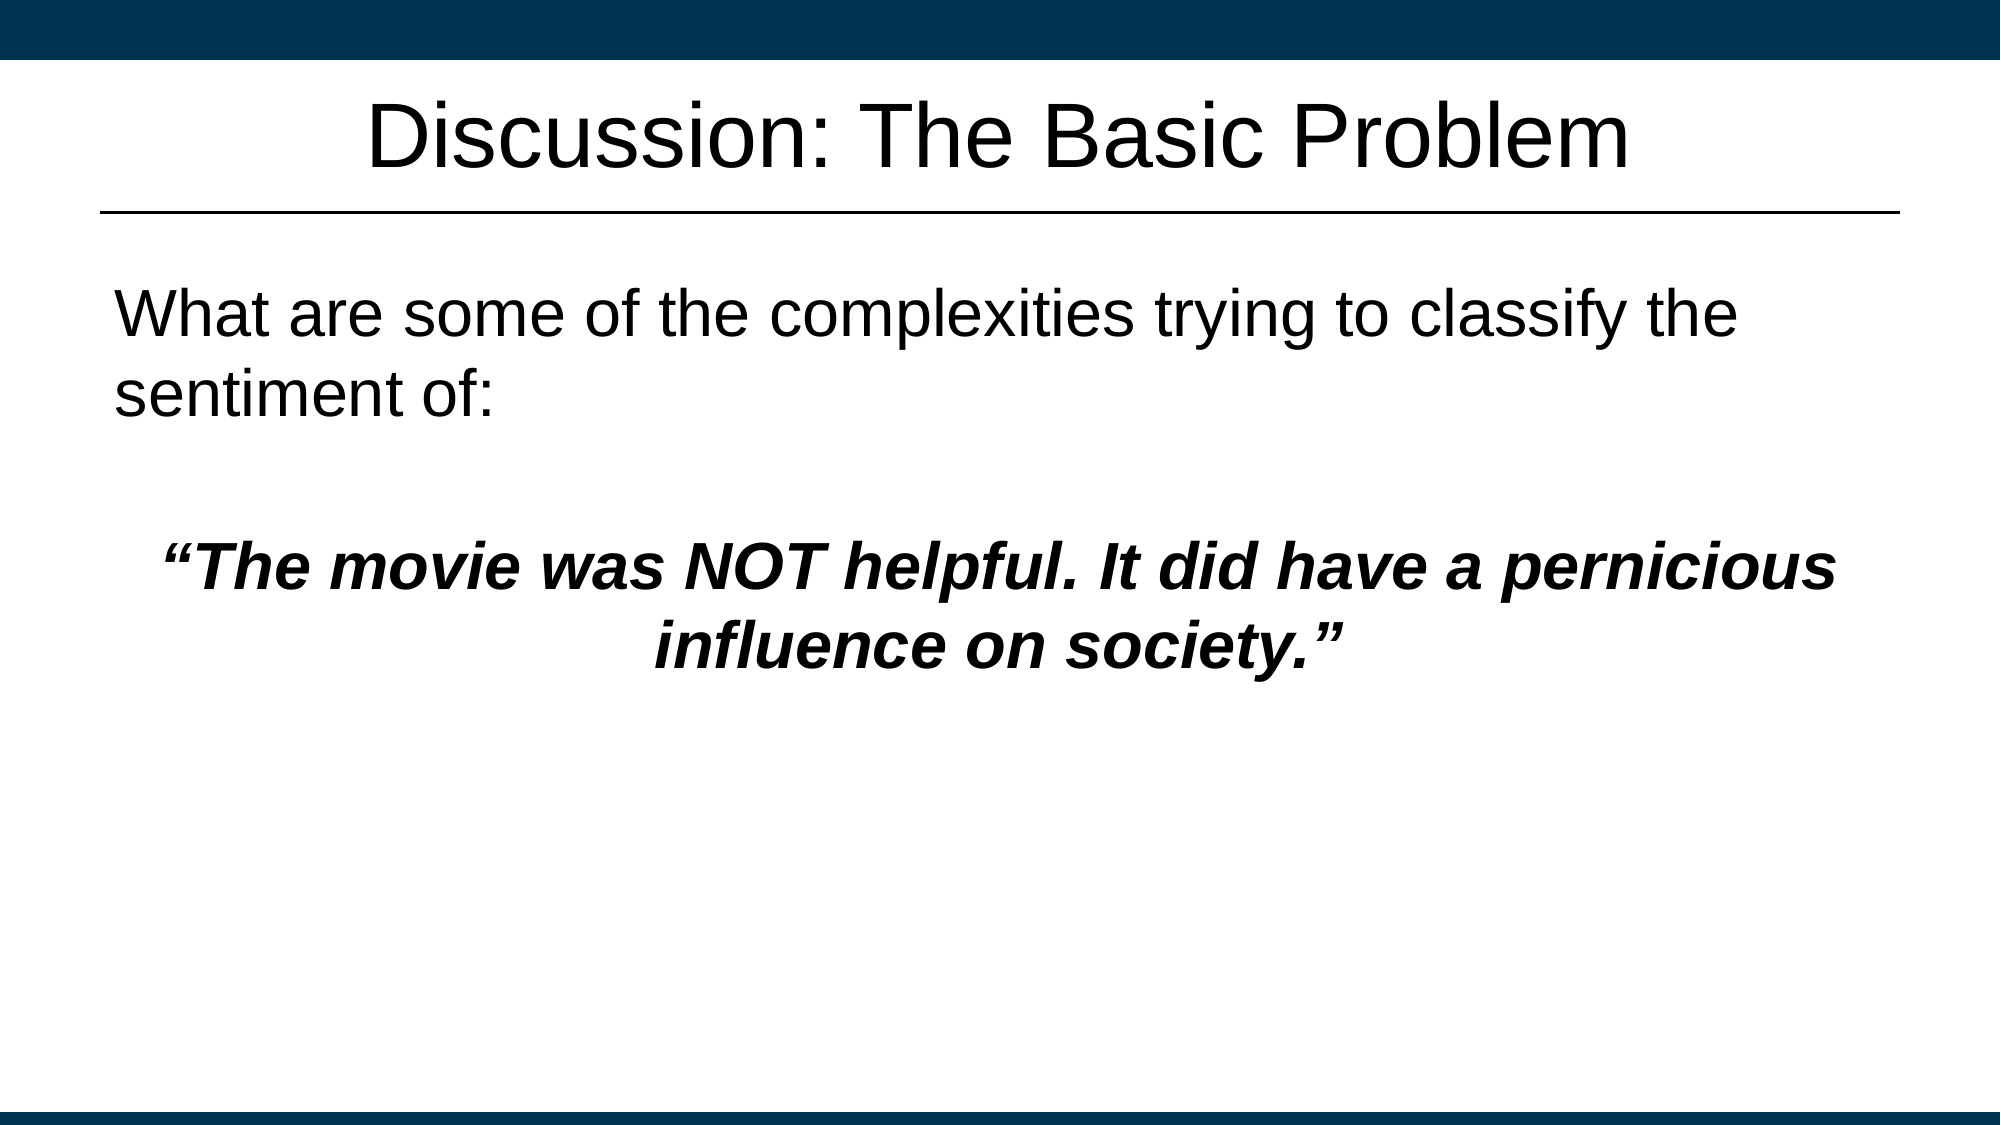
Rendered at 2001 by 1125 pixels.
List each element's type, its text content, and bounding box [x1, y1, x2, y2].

title Discussion: The Basic Problem [99, 37, 1900, 225]
list What are some of the complexities trying to classify the sentiment of: “The movie was NOT helpful. It did have a pernicious influence on society.” [99, 262, 1900, 1005]
